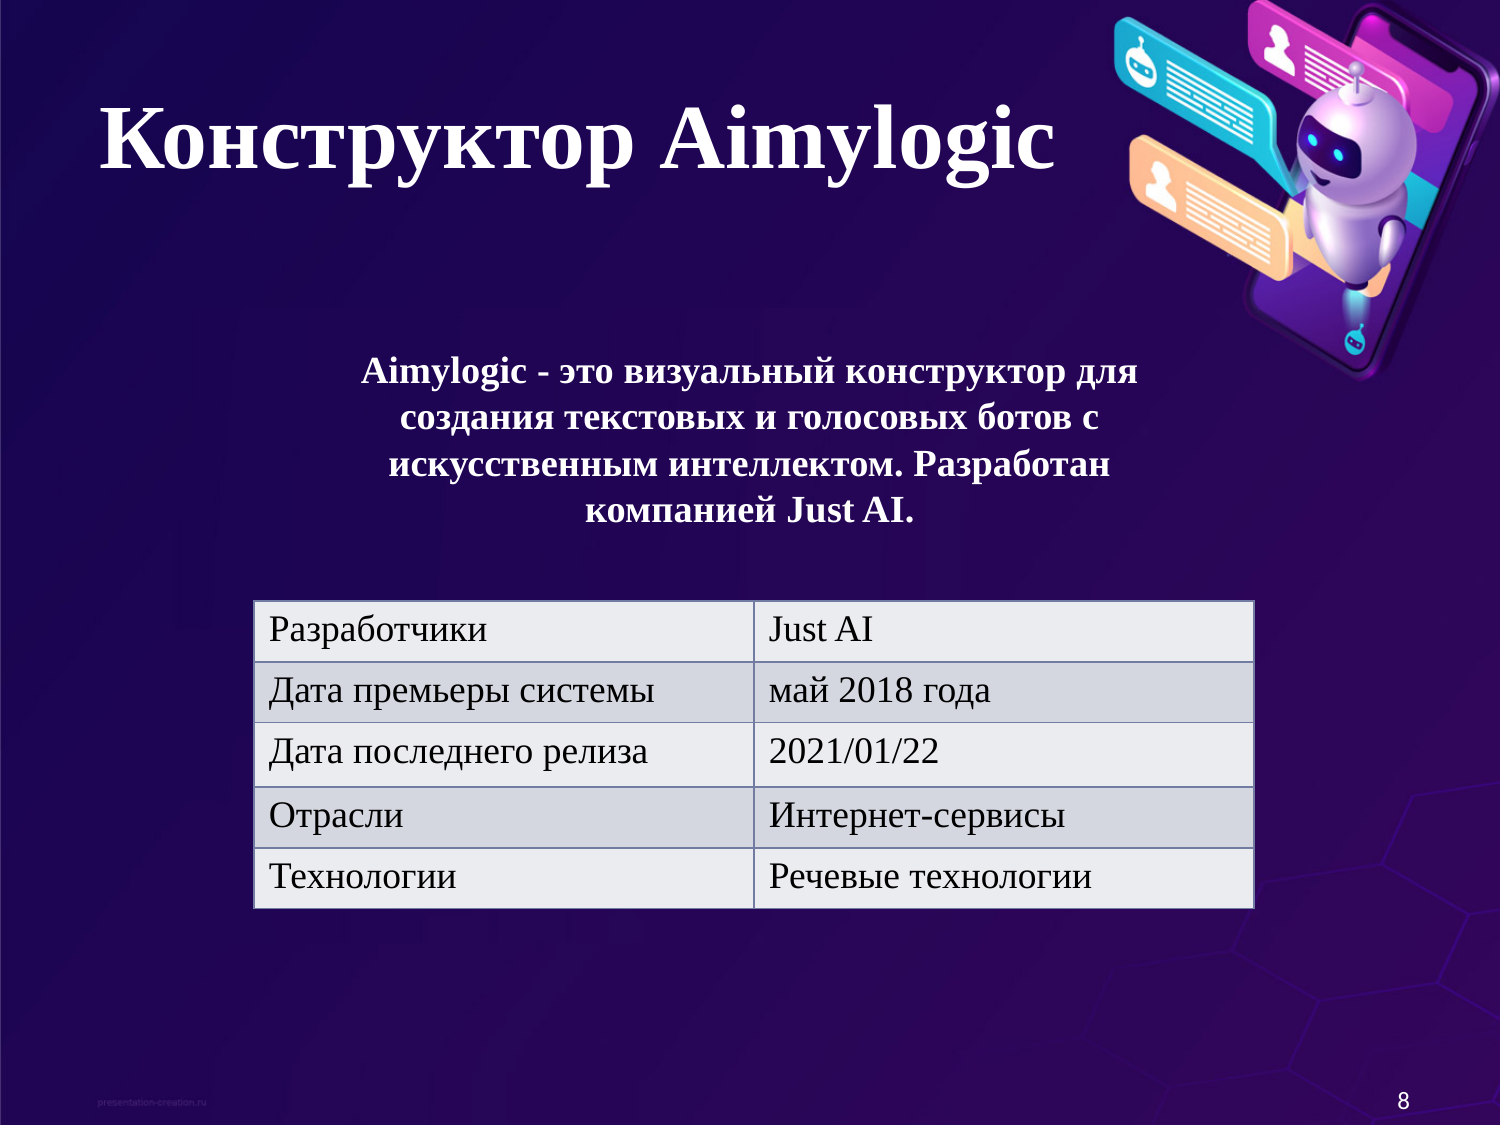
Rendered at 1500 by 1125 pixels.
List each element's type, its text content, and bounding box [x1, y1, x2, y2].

table_cell Дата последнего релиза [255, 723, 753, 786]
table_cell Отрасли [255, 788, 753, 847]
table_cell май 2018 года [755, 663, 1253, 722]
title Конструктор Aimylogic [41, 37, 1117, 227]
table_cell Речевые технологии [755, 849, 1253, 908]
table_header Just AI [755, 602, 1253, 661]
table_cell Интернет-сервисы [755, 788, 1253, 847]
table_header Разработчики [255, 602, 753, 661]
slide_number 8 [1074, 1069, 1425, 1125]
list Aimylogic - это визуальный конструктор для создания текстовых и голосовых ботов с искусственным интеллектом. Разработан компанией Just AI. [283, 338, 1217, 539]
table_cell 2021/01/22 [755, 723, 1253, 786]
table_cell Технологии [255, 849, 753, 908]
picture [0, 0, 1500, 1125]
table_cell Дата премьеры системы [255, 663, 753, 722]
